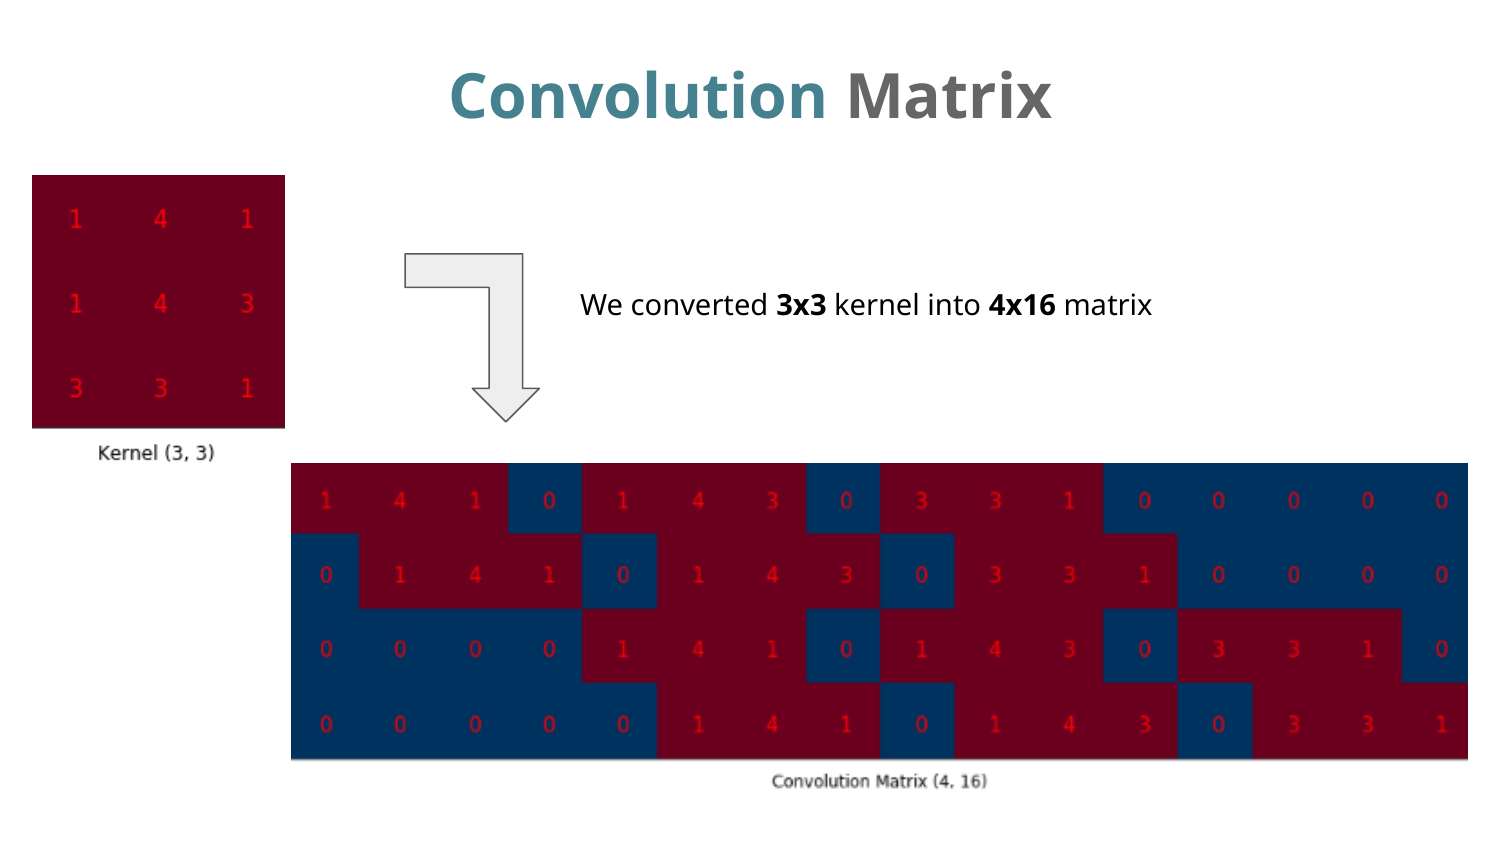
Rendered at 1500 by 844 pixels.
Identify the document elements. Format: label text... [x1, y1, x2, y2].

text_box We converted 3x3 kernel into 4x16 matrix [565, 271, 1500, 405]
picture [291, 463, 1468, 805]
text_box Convolution Matrix [33, 41, 1469, 151]
text_box [405, 253, 540, 422]
picture [32, 174, 285, 479]
